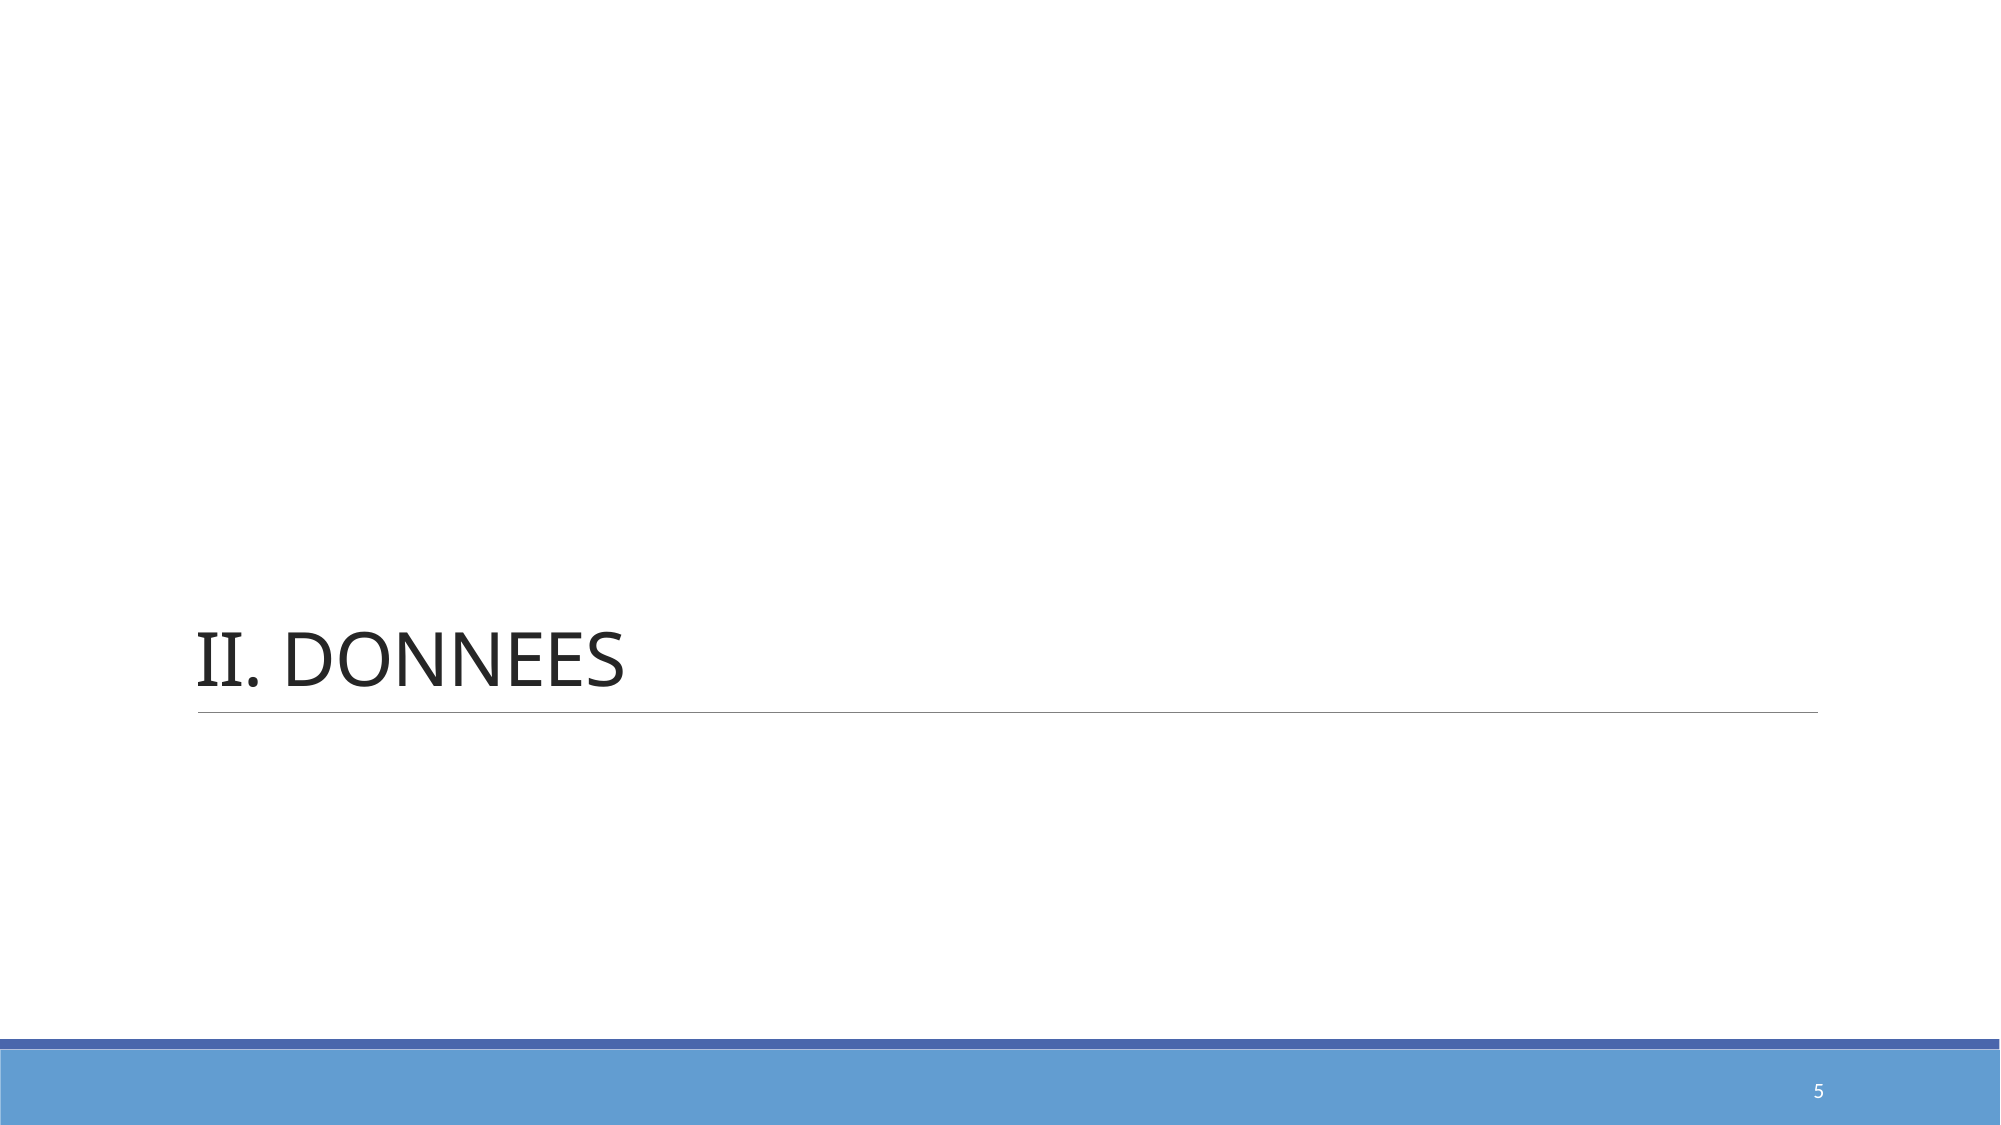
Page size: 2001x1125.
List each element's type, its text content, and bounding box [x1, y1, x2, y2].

slide_number 5 [1624, 1059, 1840, 1120]
title II. DONNEES [180, 124, 1830, 710]
